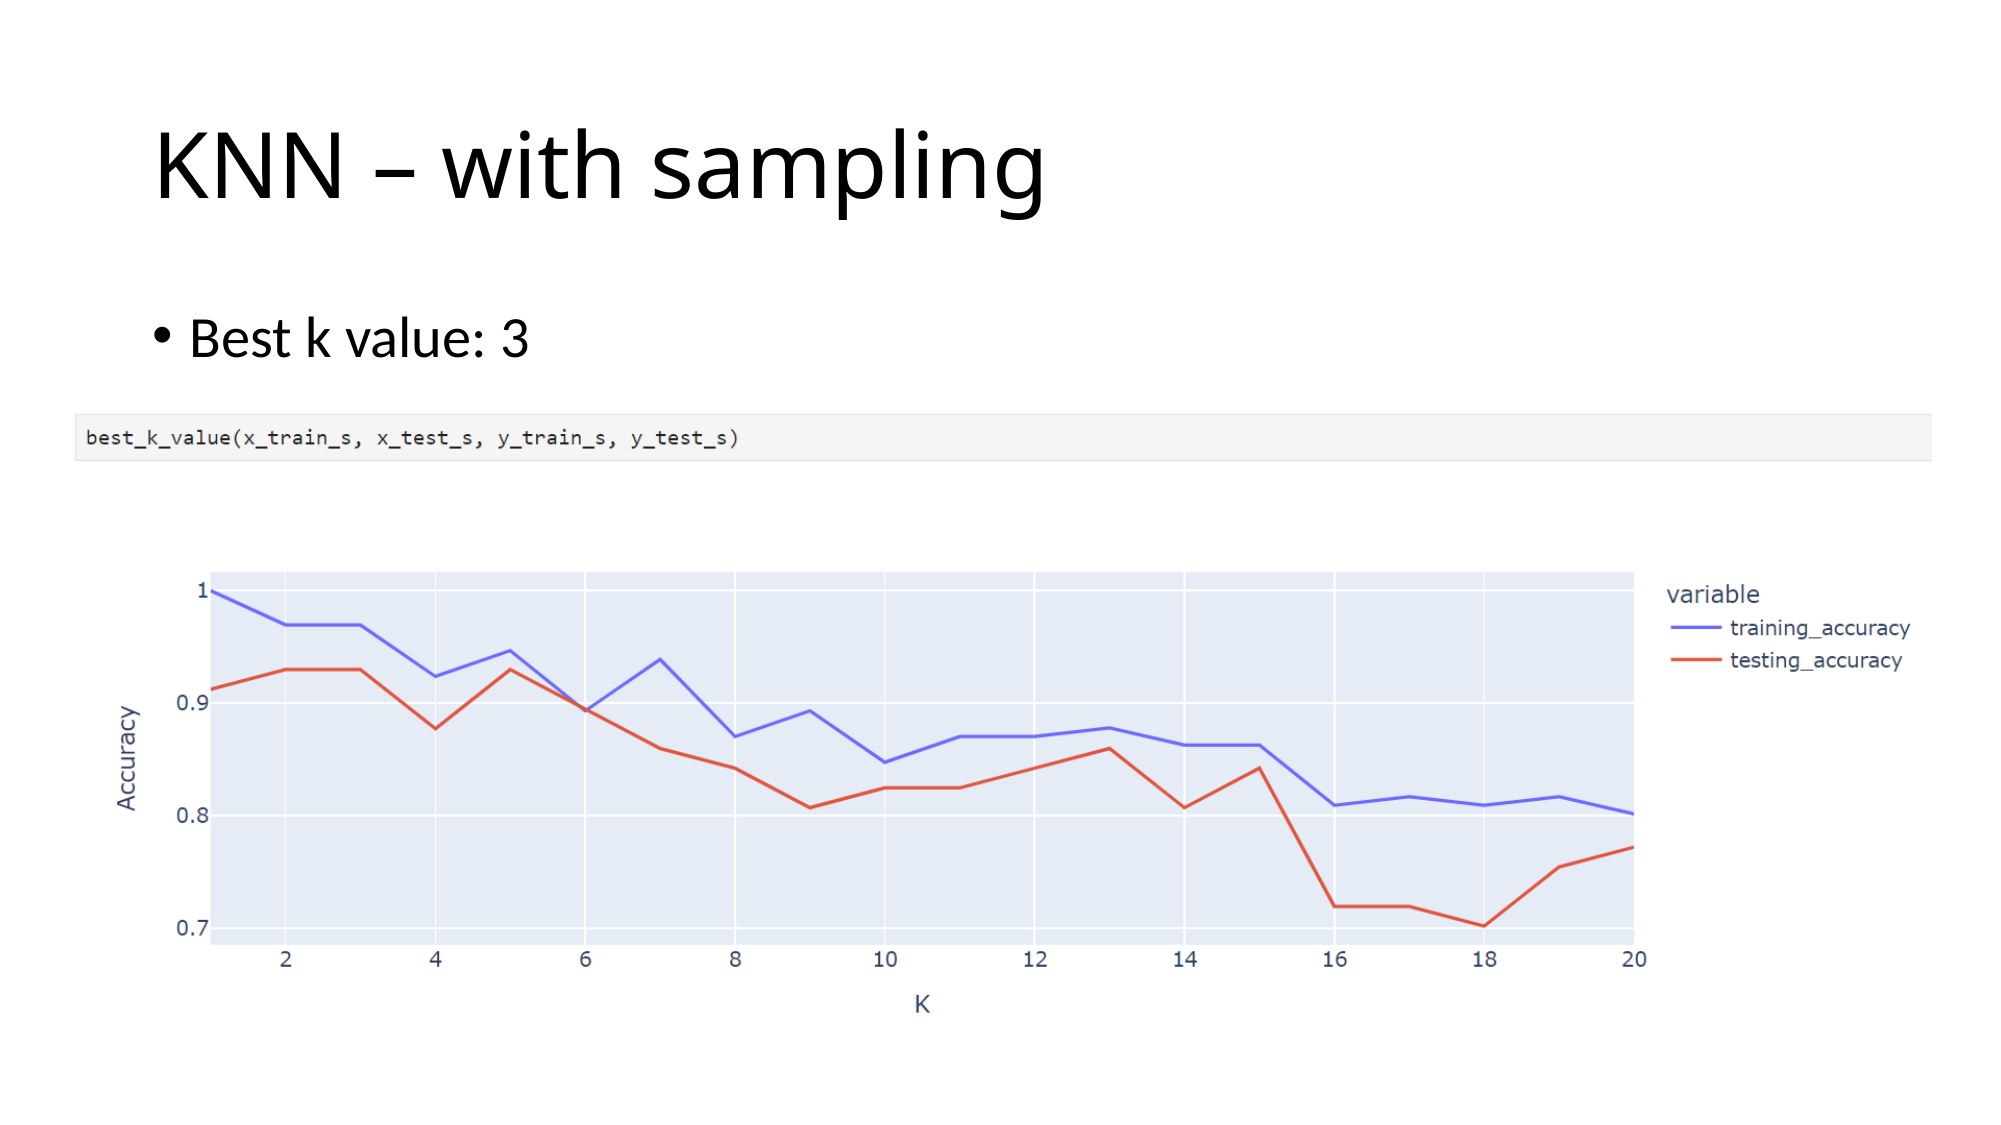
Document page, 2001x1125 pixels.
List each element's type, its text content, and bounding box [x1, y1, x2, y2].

list Best k value: 3 [137, 299, 1863, 409]
title KNN – with sampling [137, 59, 1863, 278]
picture [68, 409, 1932, 1045]
